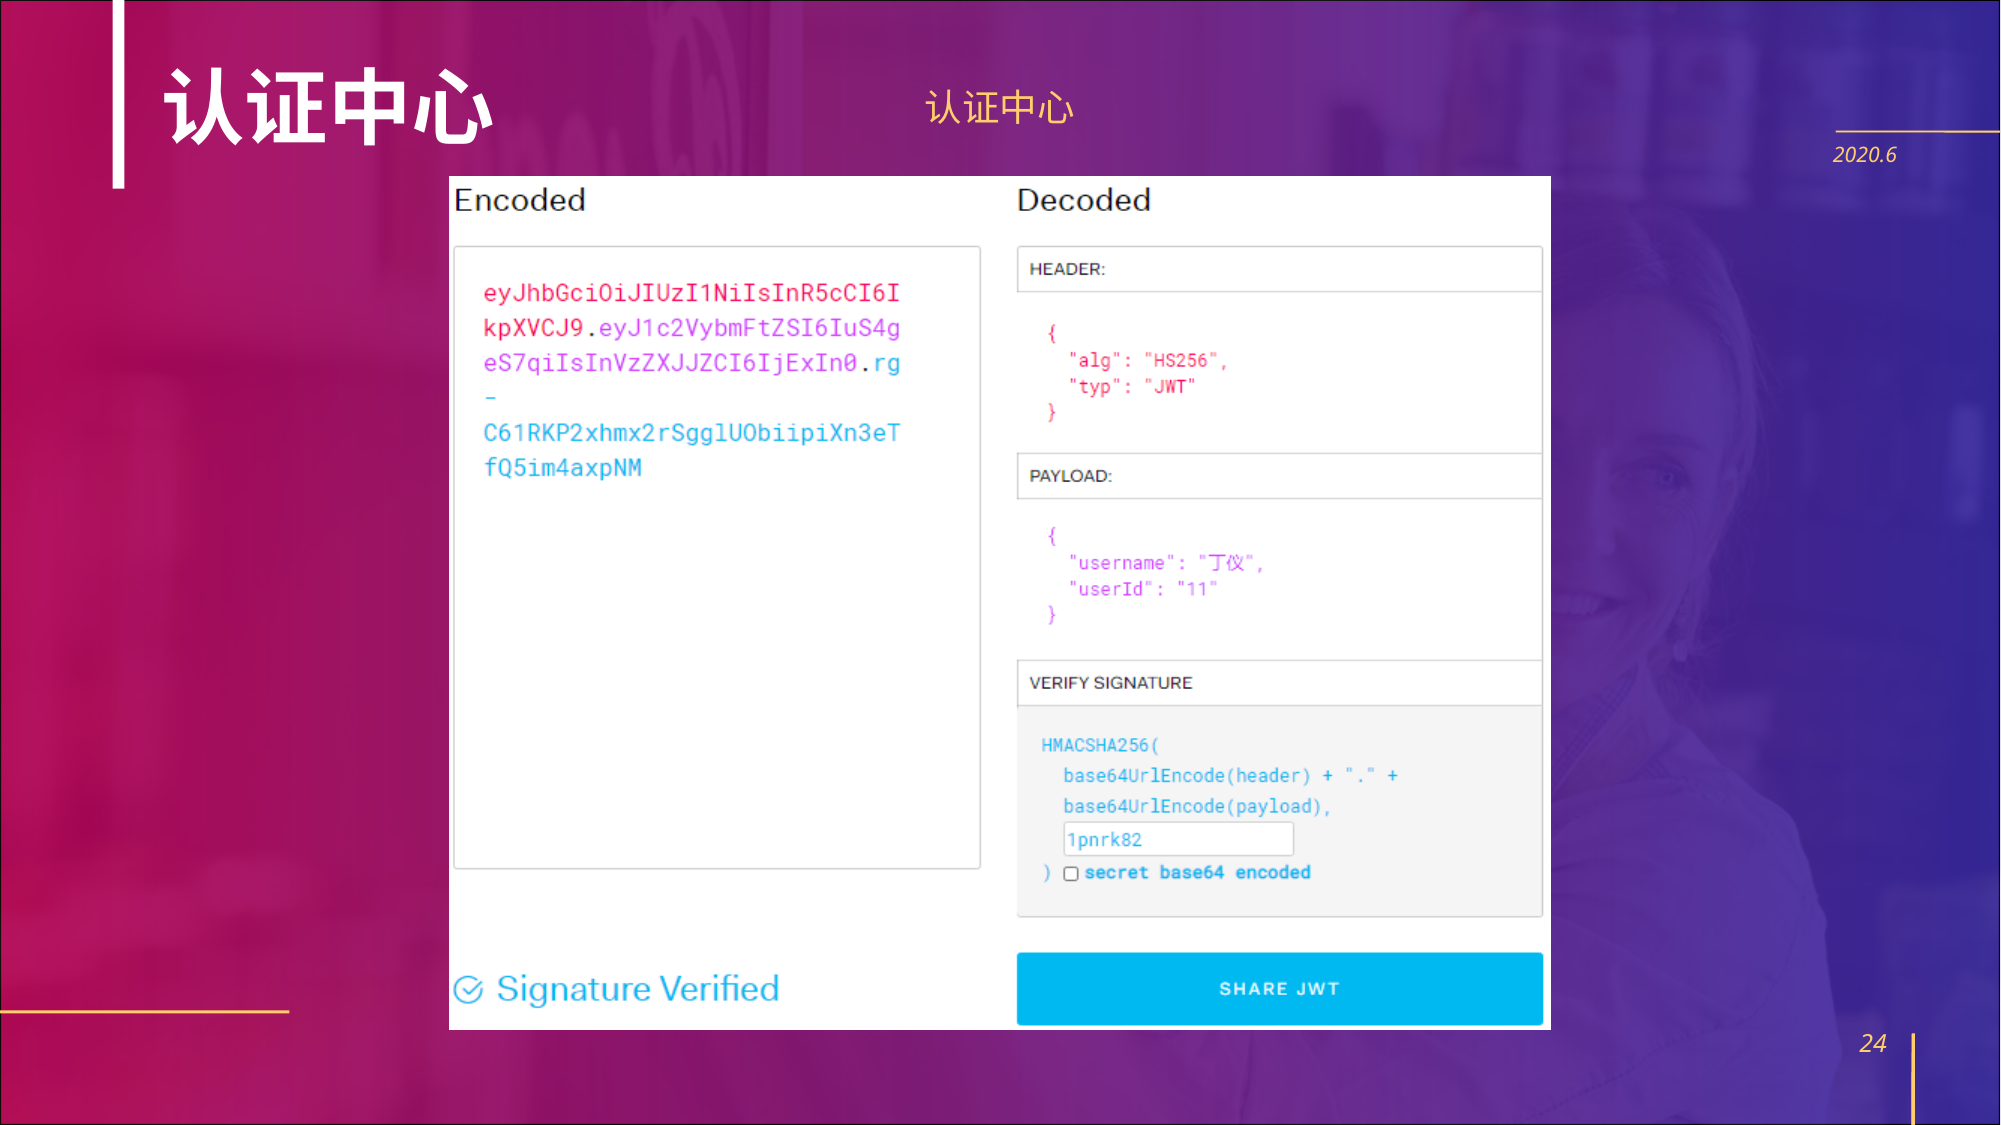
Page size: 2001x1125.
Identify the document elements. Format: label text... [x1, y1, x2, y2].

picture [449, 176, 1551, 1030]
text_box 2020.6 [1818, 137, 1919, 192]
text_box 认证中心 [147, 49, 703, 165]
text_box 23 [1451, 1014, 1902, 1075]
text_box 认证中心 [910, 76, 1090, 137]
